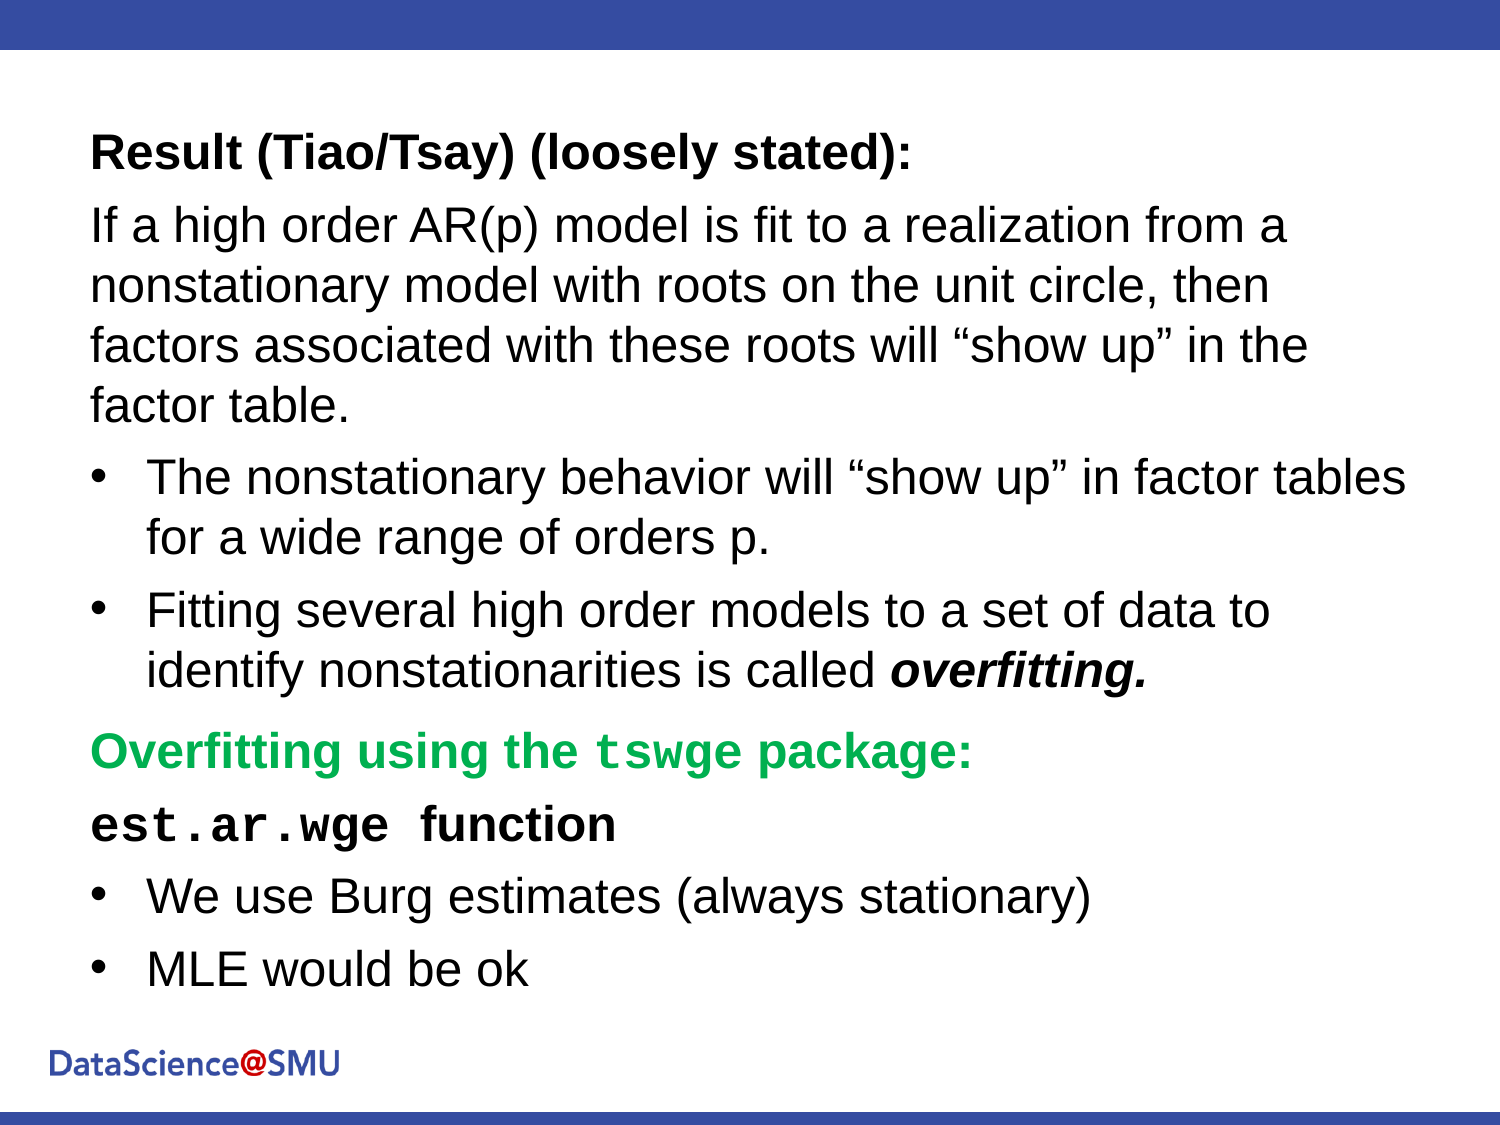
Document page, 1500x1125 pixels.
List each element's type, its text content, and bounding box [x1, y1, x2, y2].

text_box Result (Tiao/Tsay) (loosely stated): If a high order AR(p) model is fit to a realization from a nonstationary model with roots on the unit circle, then factors associated with these roots will “show up” in the factor table. The nonstationary behavior will “show up” in factor tables for a wide range of orders p. Fitting several high order models to a set of data to identify nonstationarities is called overfitting. [74, 112, 1425, 703]
text_box Overfitting using the tswge package: est.ar.wge function We use Burg estimates (always stationary) MLE would be ok [74, 711, 1425, 1013]
picture [50, 1049, 339, 1076]
